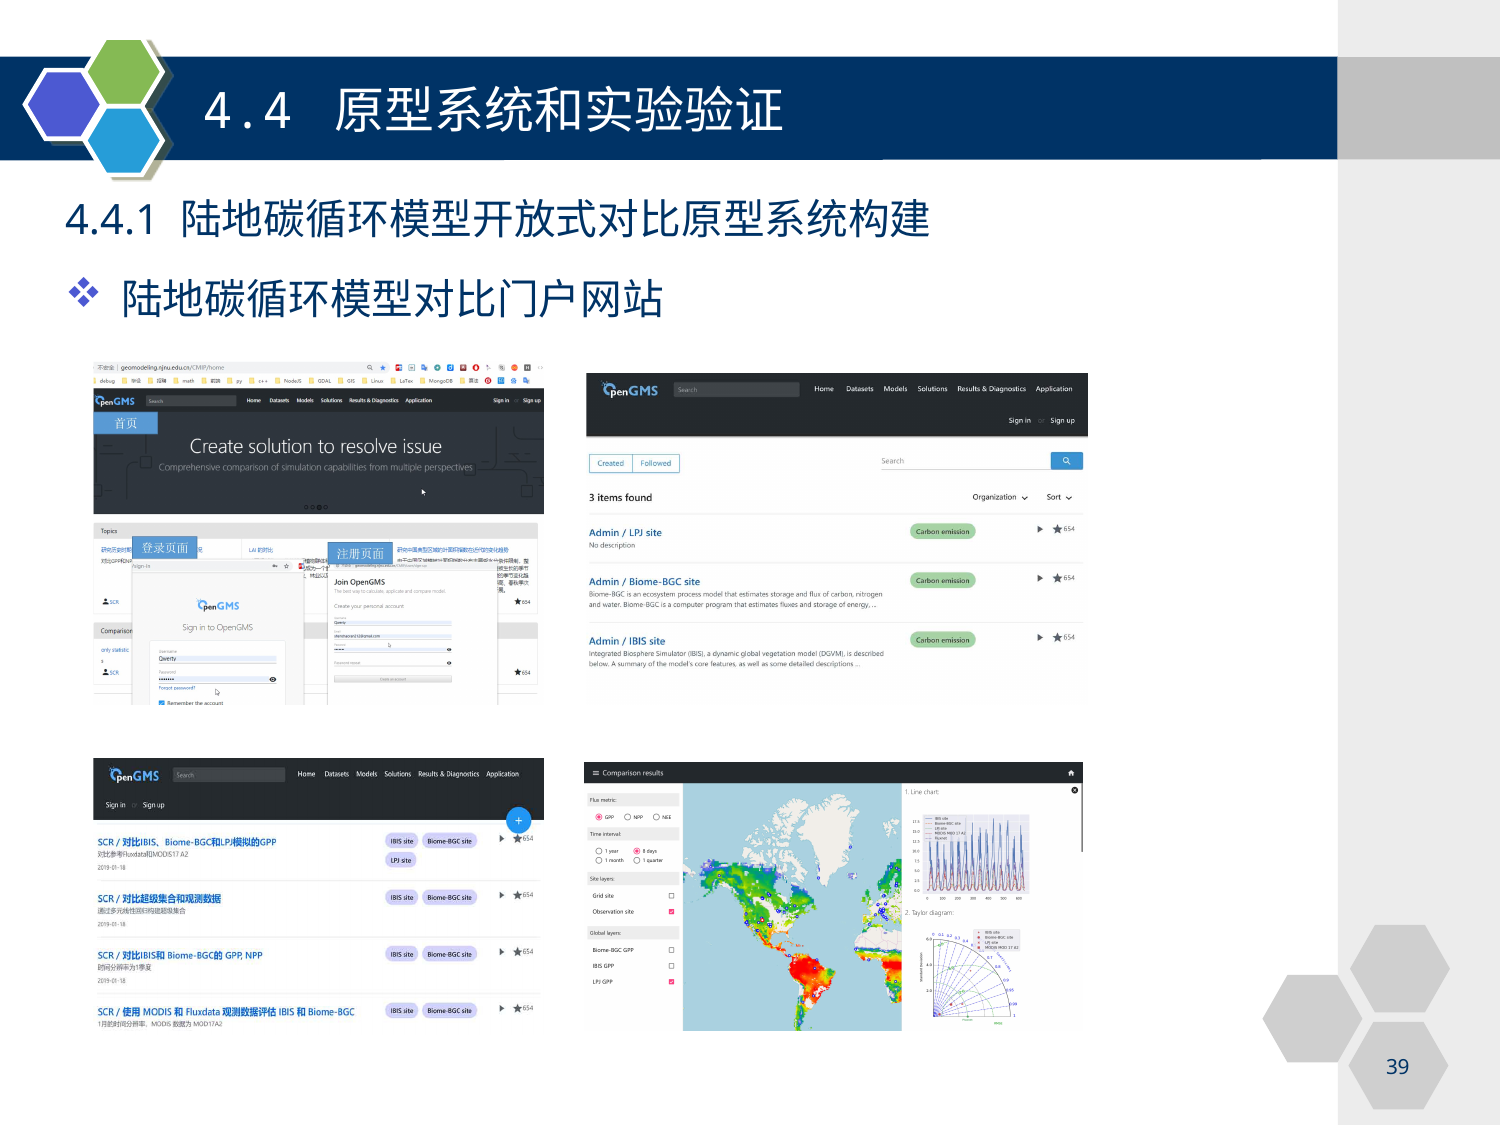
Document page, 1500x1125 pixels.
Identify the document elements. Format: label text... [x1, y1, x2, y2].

picture [586, 373, 1089, 705]
text_box 4.4 原型系统和实验验证 [187, 62, 1300, 155]
picture [93, 757, 544, 1036]
text_box 4.4.1 陆地碳循环模型开放式对比原型系统构建 [49, 174, 1176, 244]
list 陆地碳循环模型对比门户网站 [49, 255, 1117, 339]
slide_number 39 [1360, 1045, 1436, 1084]
picture [584, 762, 1083, 1031]
picture [93, 361, 544, 705]
